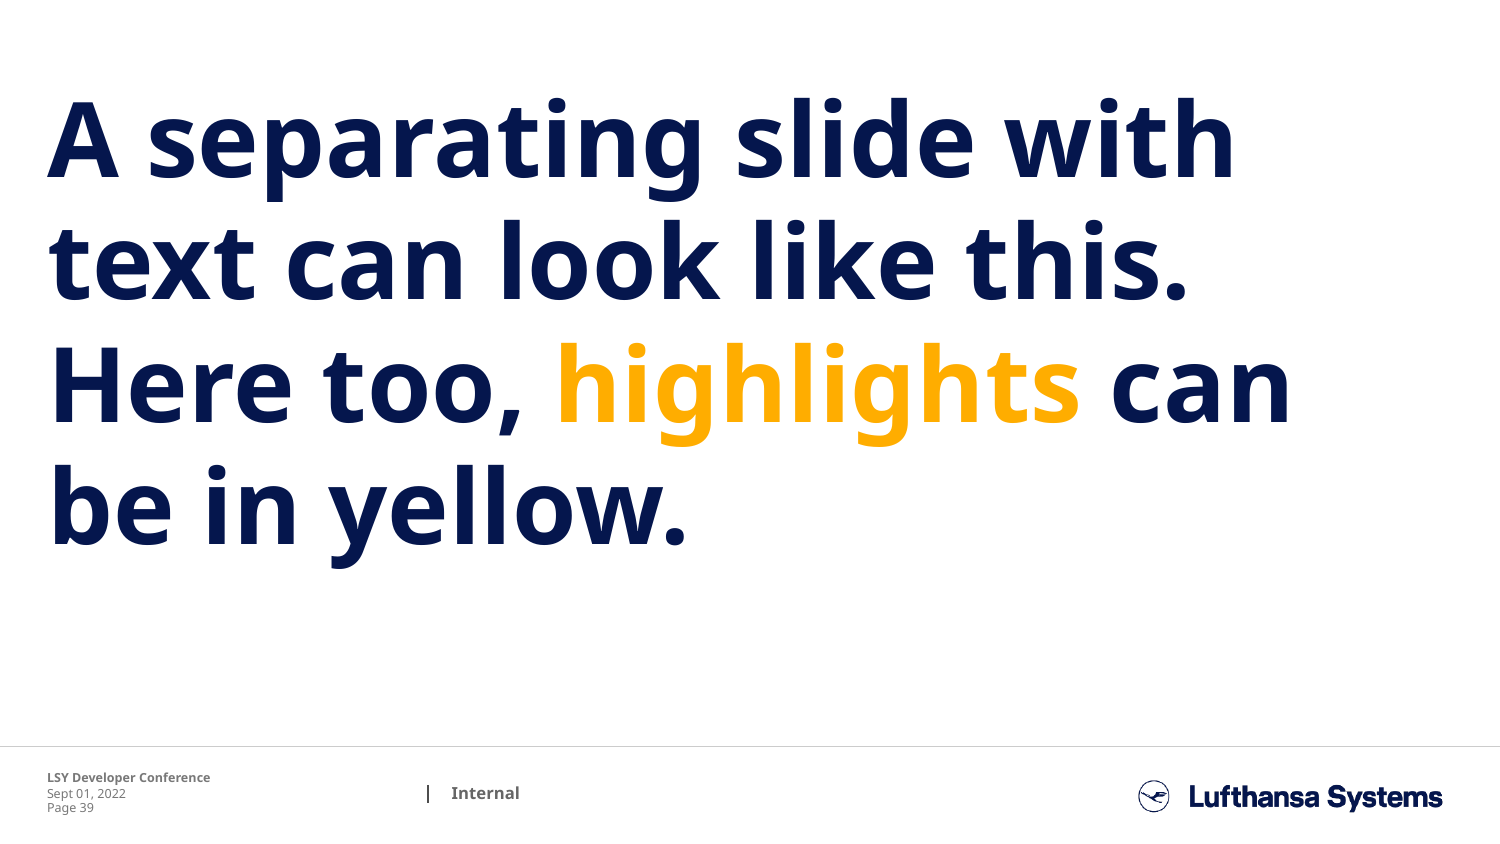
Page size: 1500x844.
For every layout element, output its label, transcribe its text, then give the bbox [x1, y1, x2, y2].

slide_number Page 39 [47, 801, 103, 817]
picture [1136, 778, 1443, 813]
list A separating slide with text can look like this. Here too, highlights can be in yellow. [47, 49, 1442, 747]
footer LSY Developer Conference [47, 770, 402, 785]
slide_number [47, 785, 402, 801]
